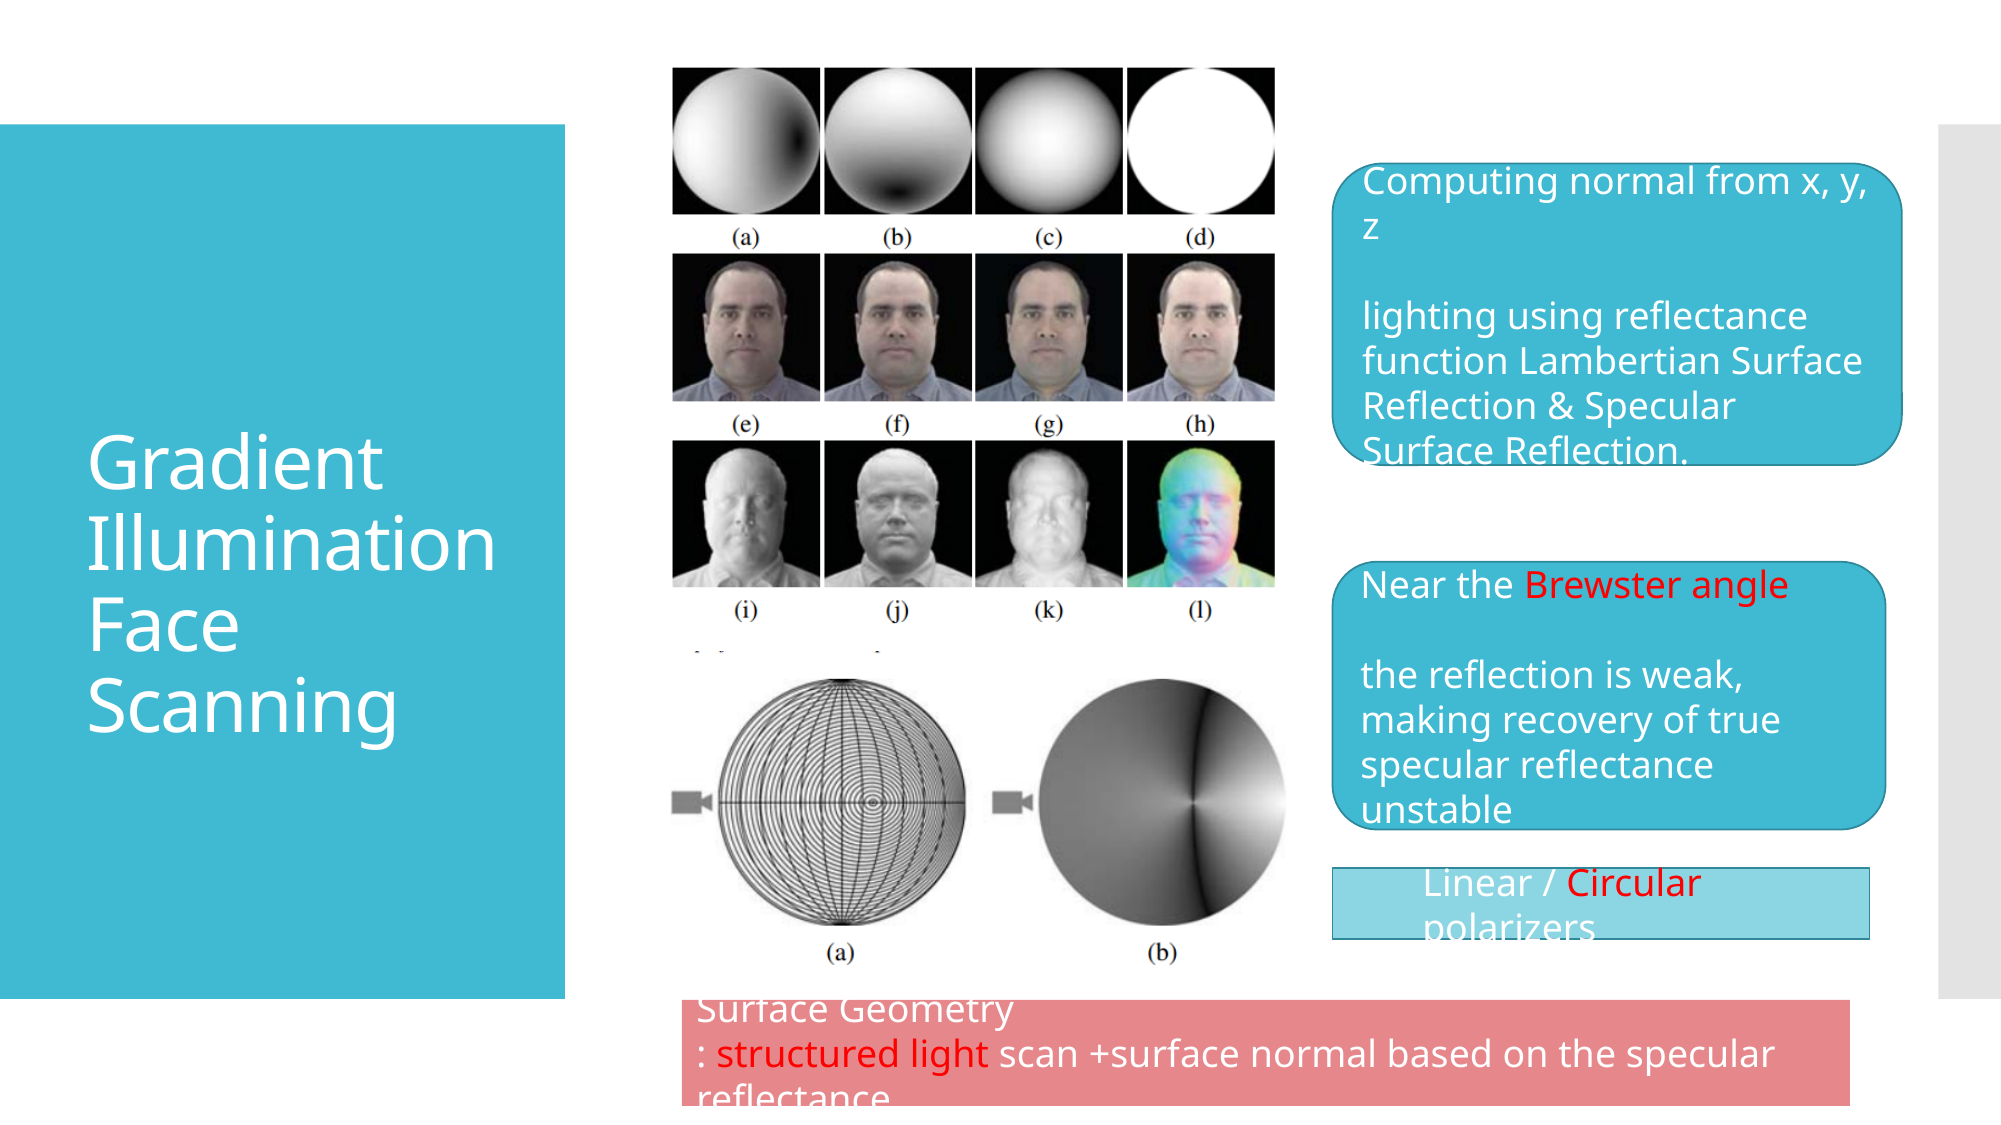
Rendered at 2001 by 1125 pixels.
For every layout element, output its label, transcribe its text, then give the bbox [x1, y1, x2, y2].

picture [652, 650, 1303, 986]
text_box Linear / Circular polarizers [1332, 867, 1870, 940]
text_box Surface Geometry : structured light scan +surface normal based on the specular reflectance [681, 999, 1851, 1107]
text_box Computing normal from x, y, z lighting using reflectance function Lambertian Surface Reflection & Specular Surface Reflection. [1331, 162, 1903, 467]
picture [664, 59, 1291, 634]
text_box Near the Brewster angle the reflection is weak, making recovery of true specular reflectance unstable [1331, 560, 1887, 831]
text_box Gradient Illumination Face Scanning [71, 209, 555, 965]
